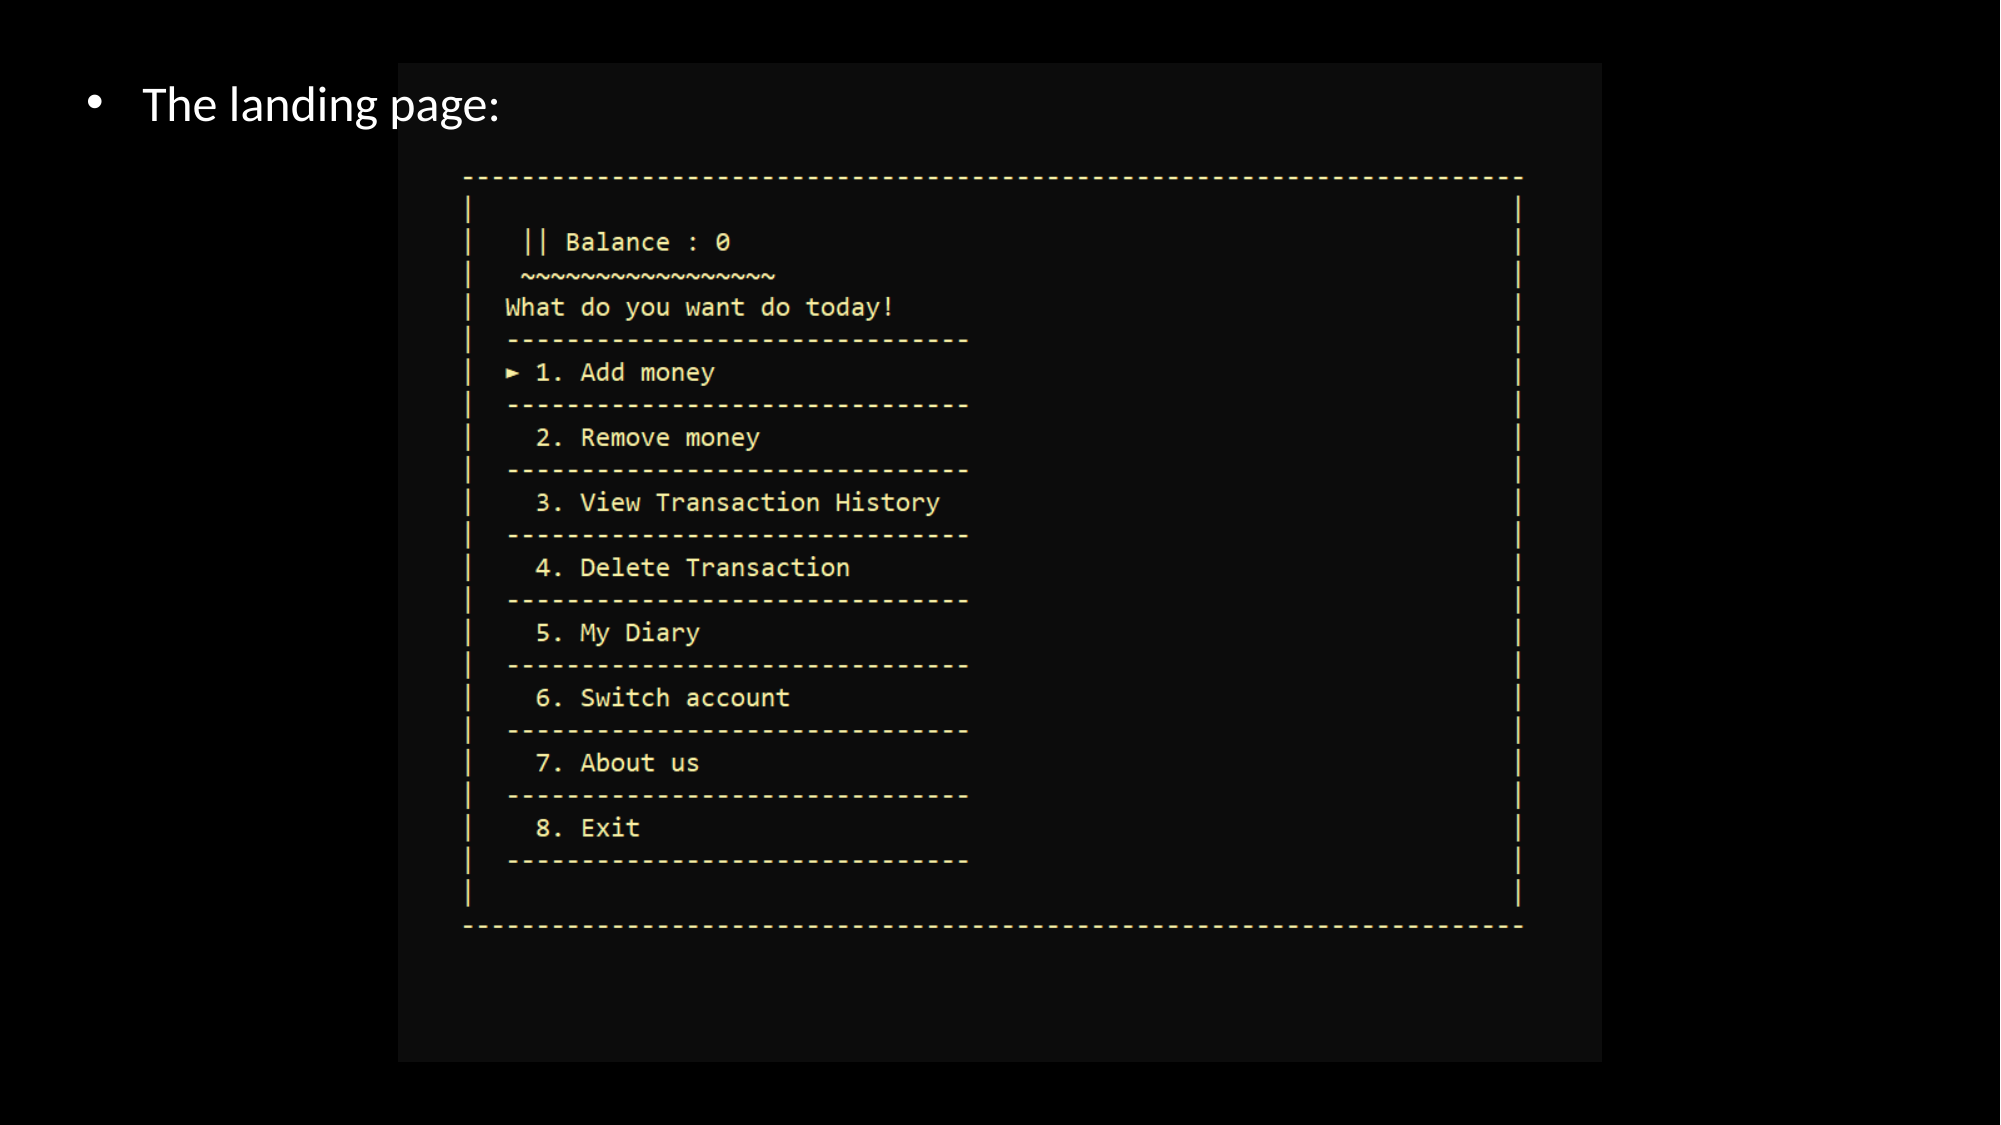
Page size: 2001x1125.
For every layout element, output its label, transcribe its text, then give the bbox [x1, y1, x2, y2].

text_box The landing page: [71, 63, 398, 139]
picture [398, 63, 1602, 1062]
